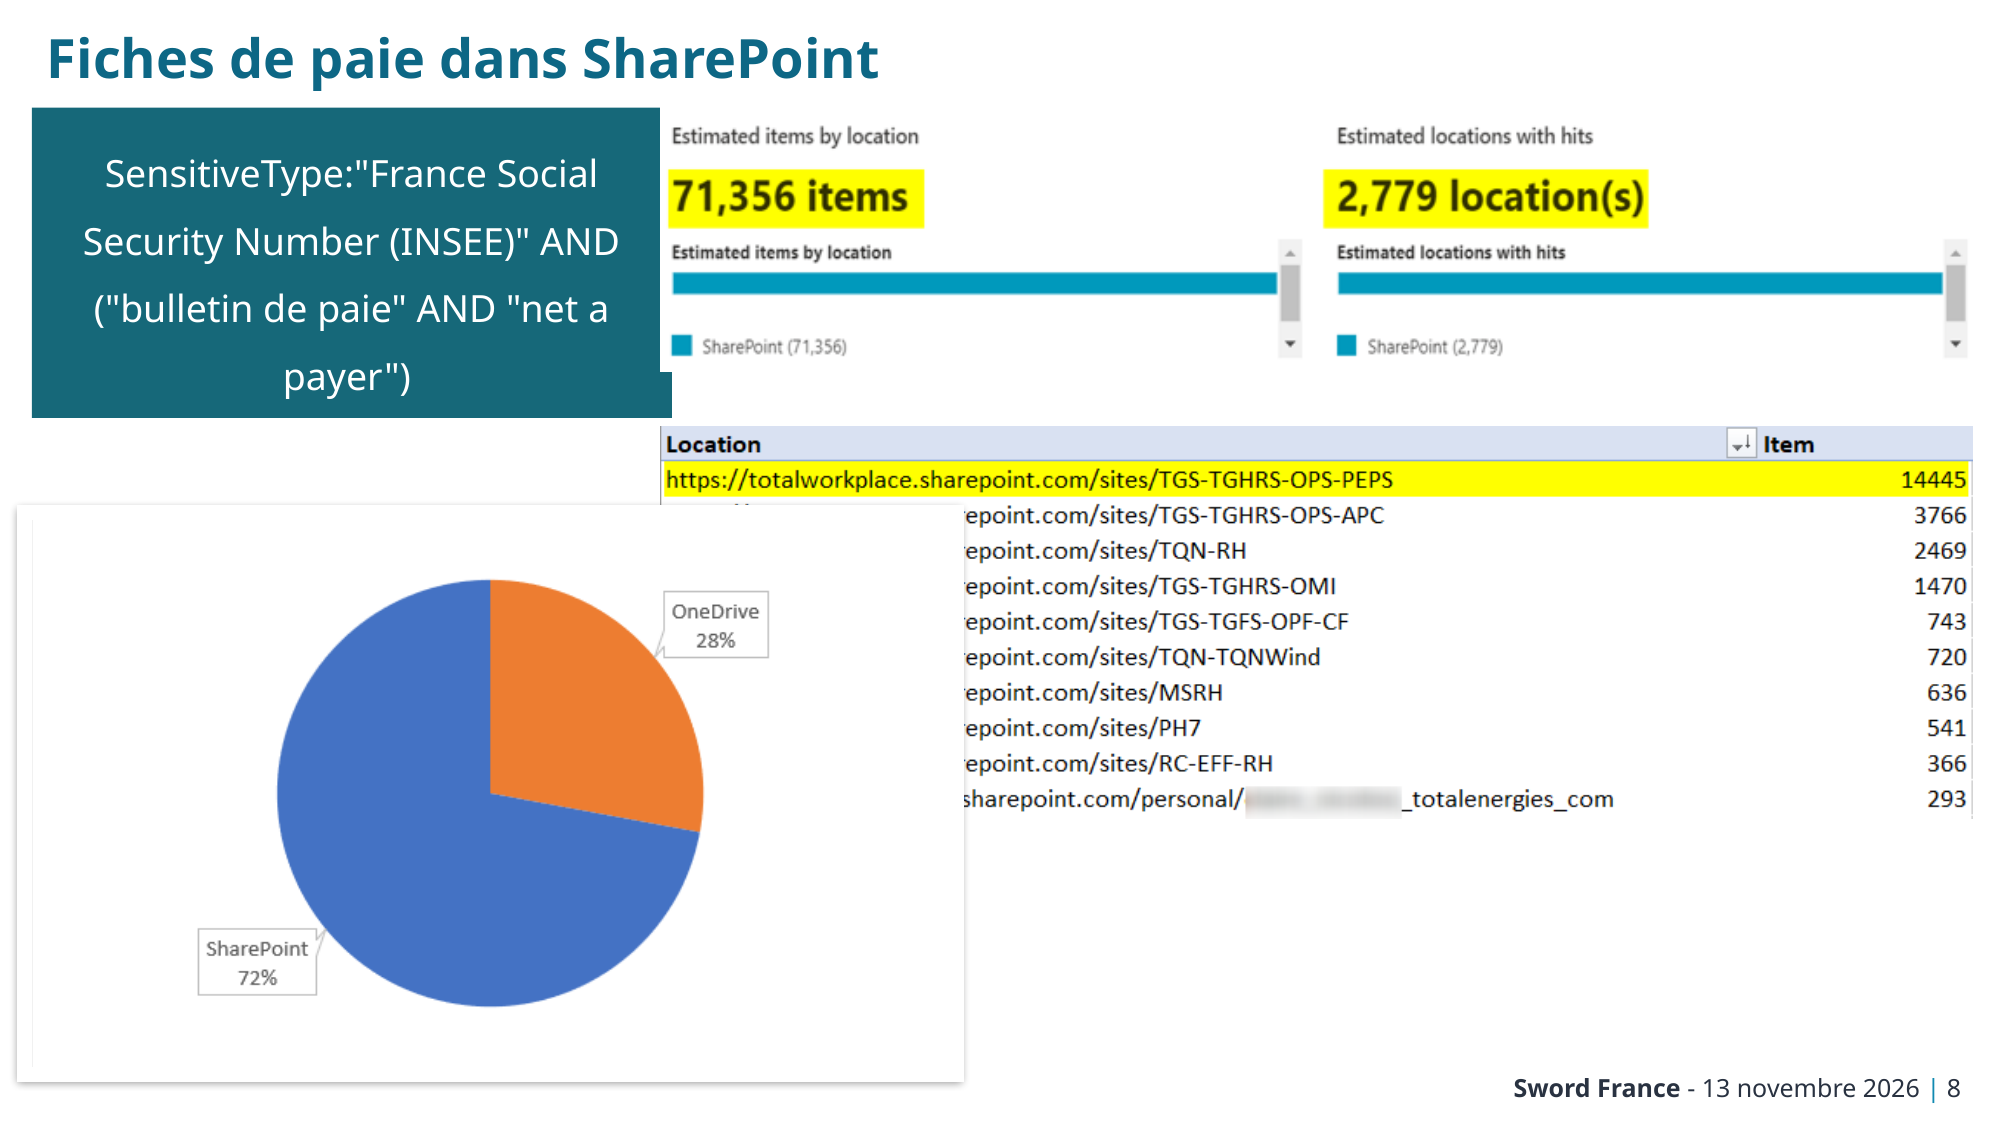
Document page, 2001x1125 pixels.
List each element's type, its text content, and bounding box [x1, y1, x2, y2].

picture [31, 426, 1973, 1068]
title Fiches de paie dans SharePoint [31, 33, 1936, 89]
text_box SensitiveType:"France Social Security Number (INSEE)" AND ("bulletin de paie" AND "net a payer") [31, 107, 673, 419]
picture [660, 107, 1973, 373]
